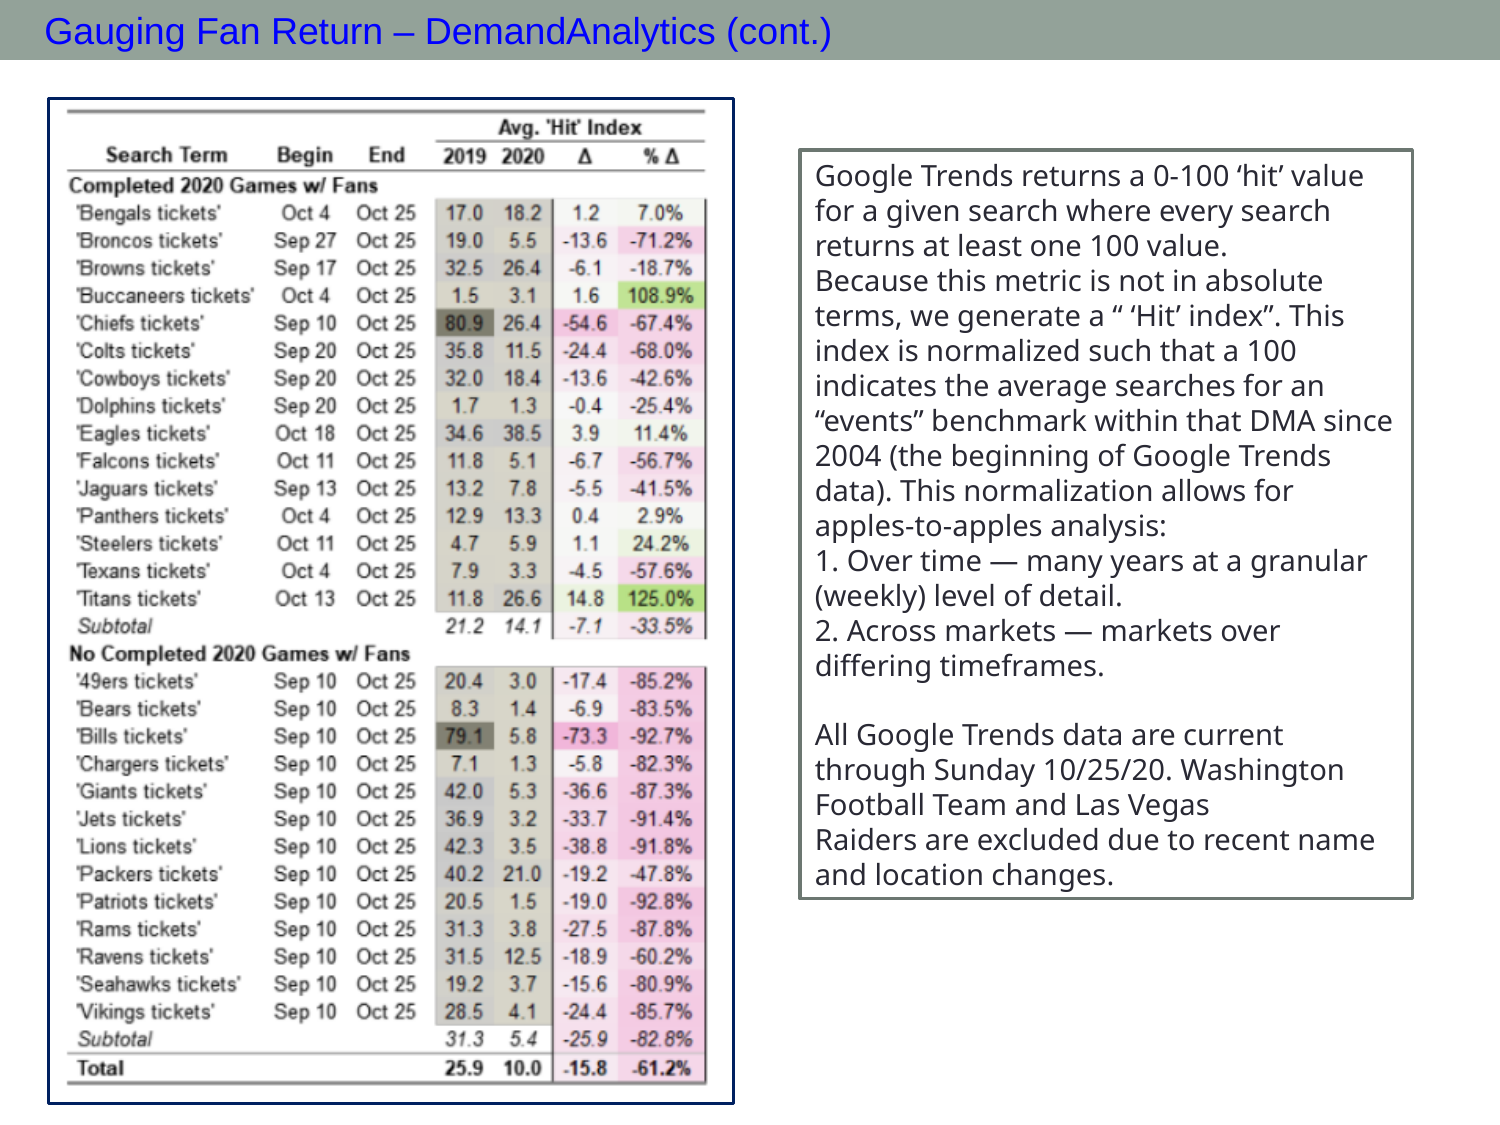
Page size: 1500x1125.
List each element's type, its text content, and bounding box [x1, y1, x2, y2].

text_box Google Trends returns a 0-100 ‘hit’ value for a given search where every search returns at least one 100 value. Because this metric is not in absolute terms, we generate a “ ‘Hit’ index”. This index is normalized such that a 100 indicates the average searches for an “events” benchmark within that DMA since 2004 (the beginning of Google Trends data). This normalization allows for apples-to-apples analysis: 1. Over time — many years at a granular (weekly) level of detail. 2. Across markets — markets over differing timeframes. All Google Trends data are current through Sunday 10/25/20. Washington Football Team and Las Vegas Raiders are excluded due to recent name and location changes. [799, 149, 1413, 899]
picture [49, 99, 733, 1103]
text_box Gauging Fan Return – DemandAnalytics (cont.) [29, 0, 848, 60]
